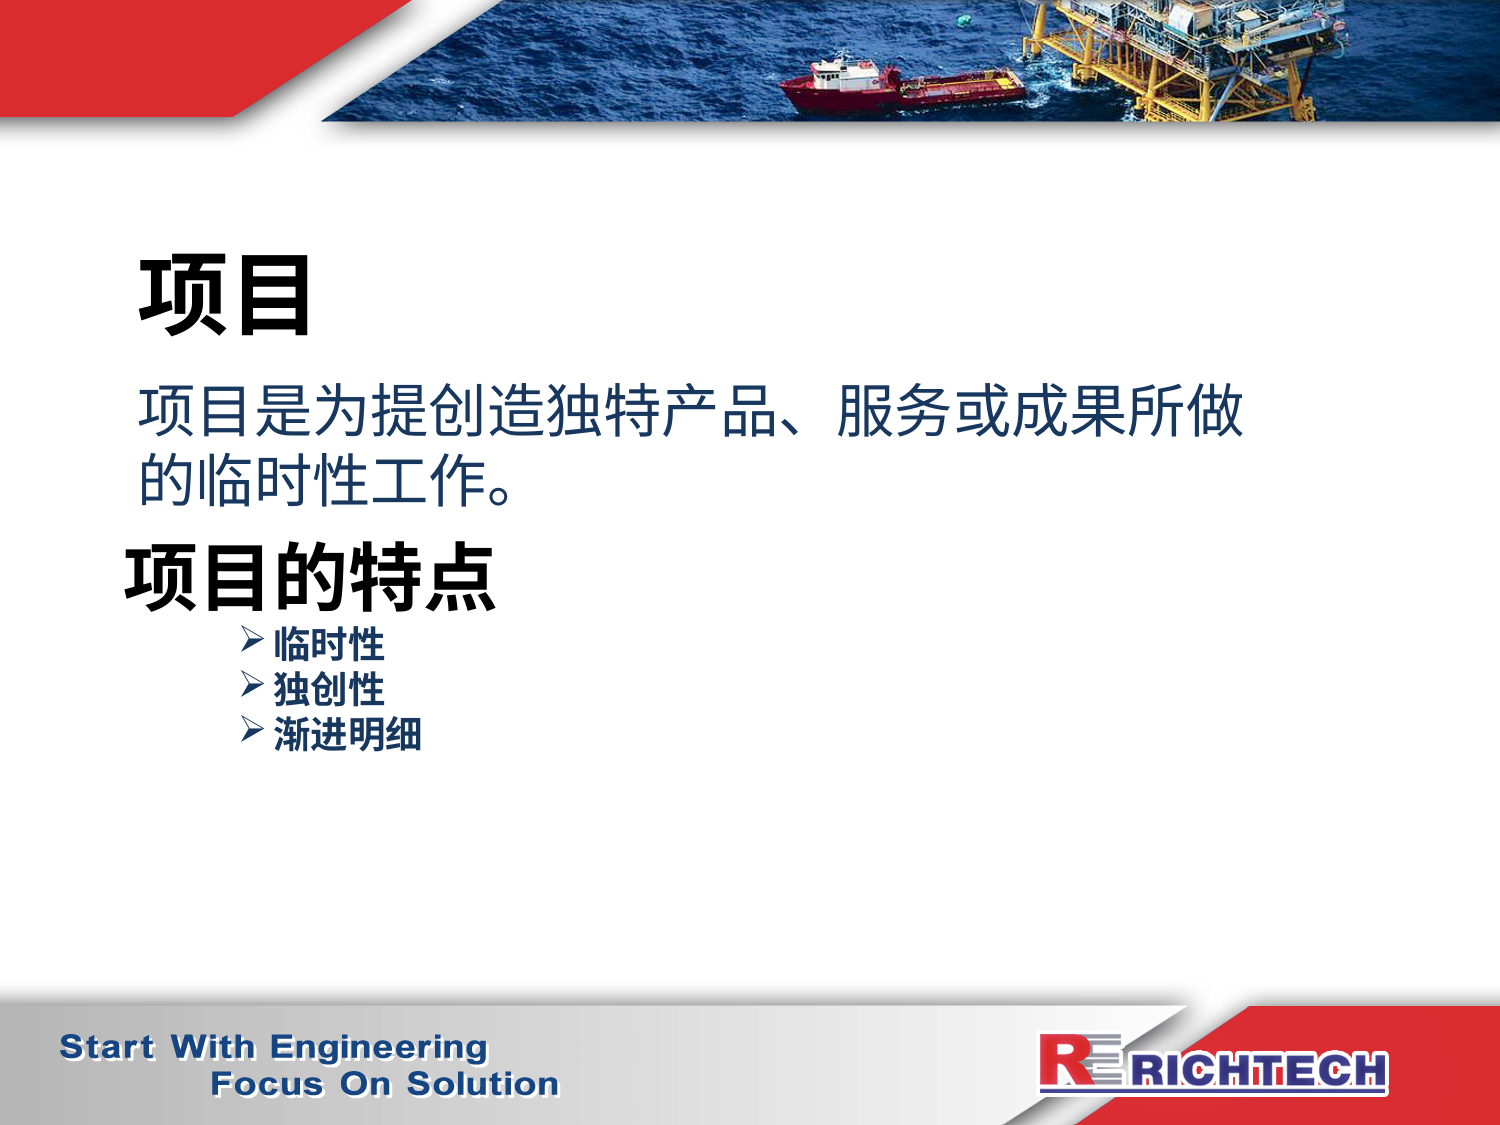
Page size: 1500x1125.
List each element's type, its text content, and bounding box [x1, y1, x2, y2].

text_box 项目是为提创造独特产品、服务或成果所做的临时性工作。 [123, 366, 1309, 522]
text_box 项目的特点 临时性 独创性 渐进明细 [108, 523, 859, 764]
picture [0, 0, 1500, 1125]
text_box 项目 [53, 138, 1062, 286]
